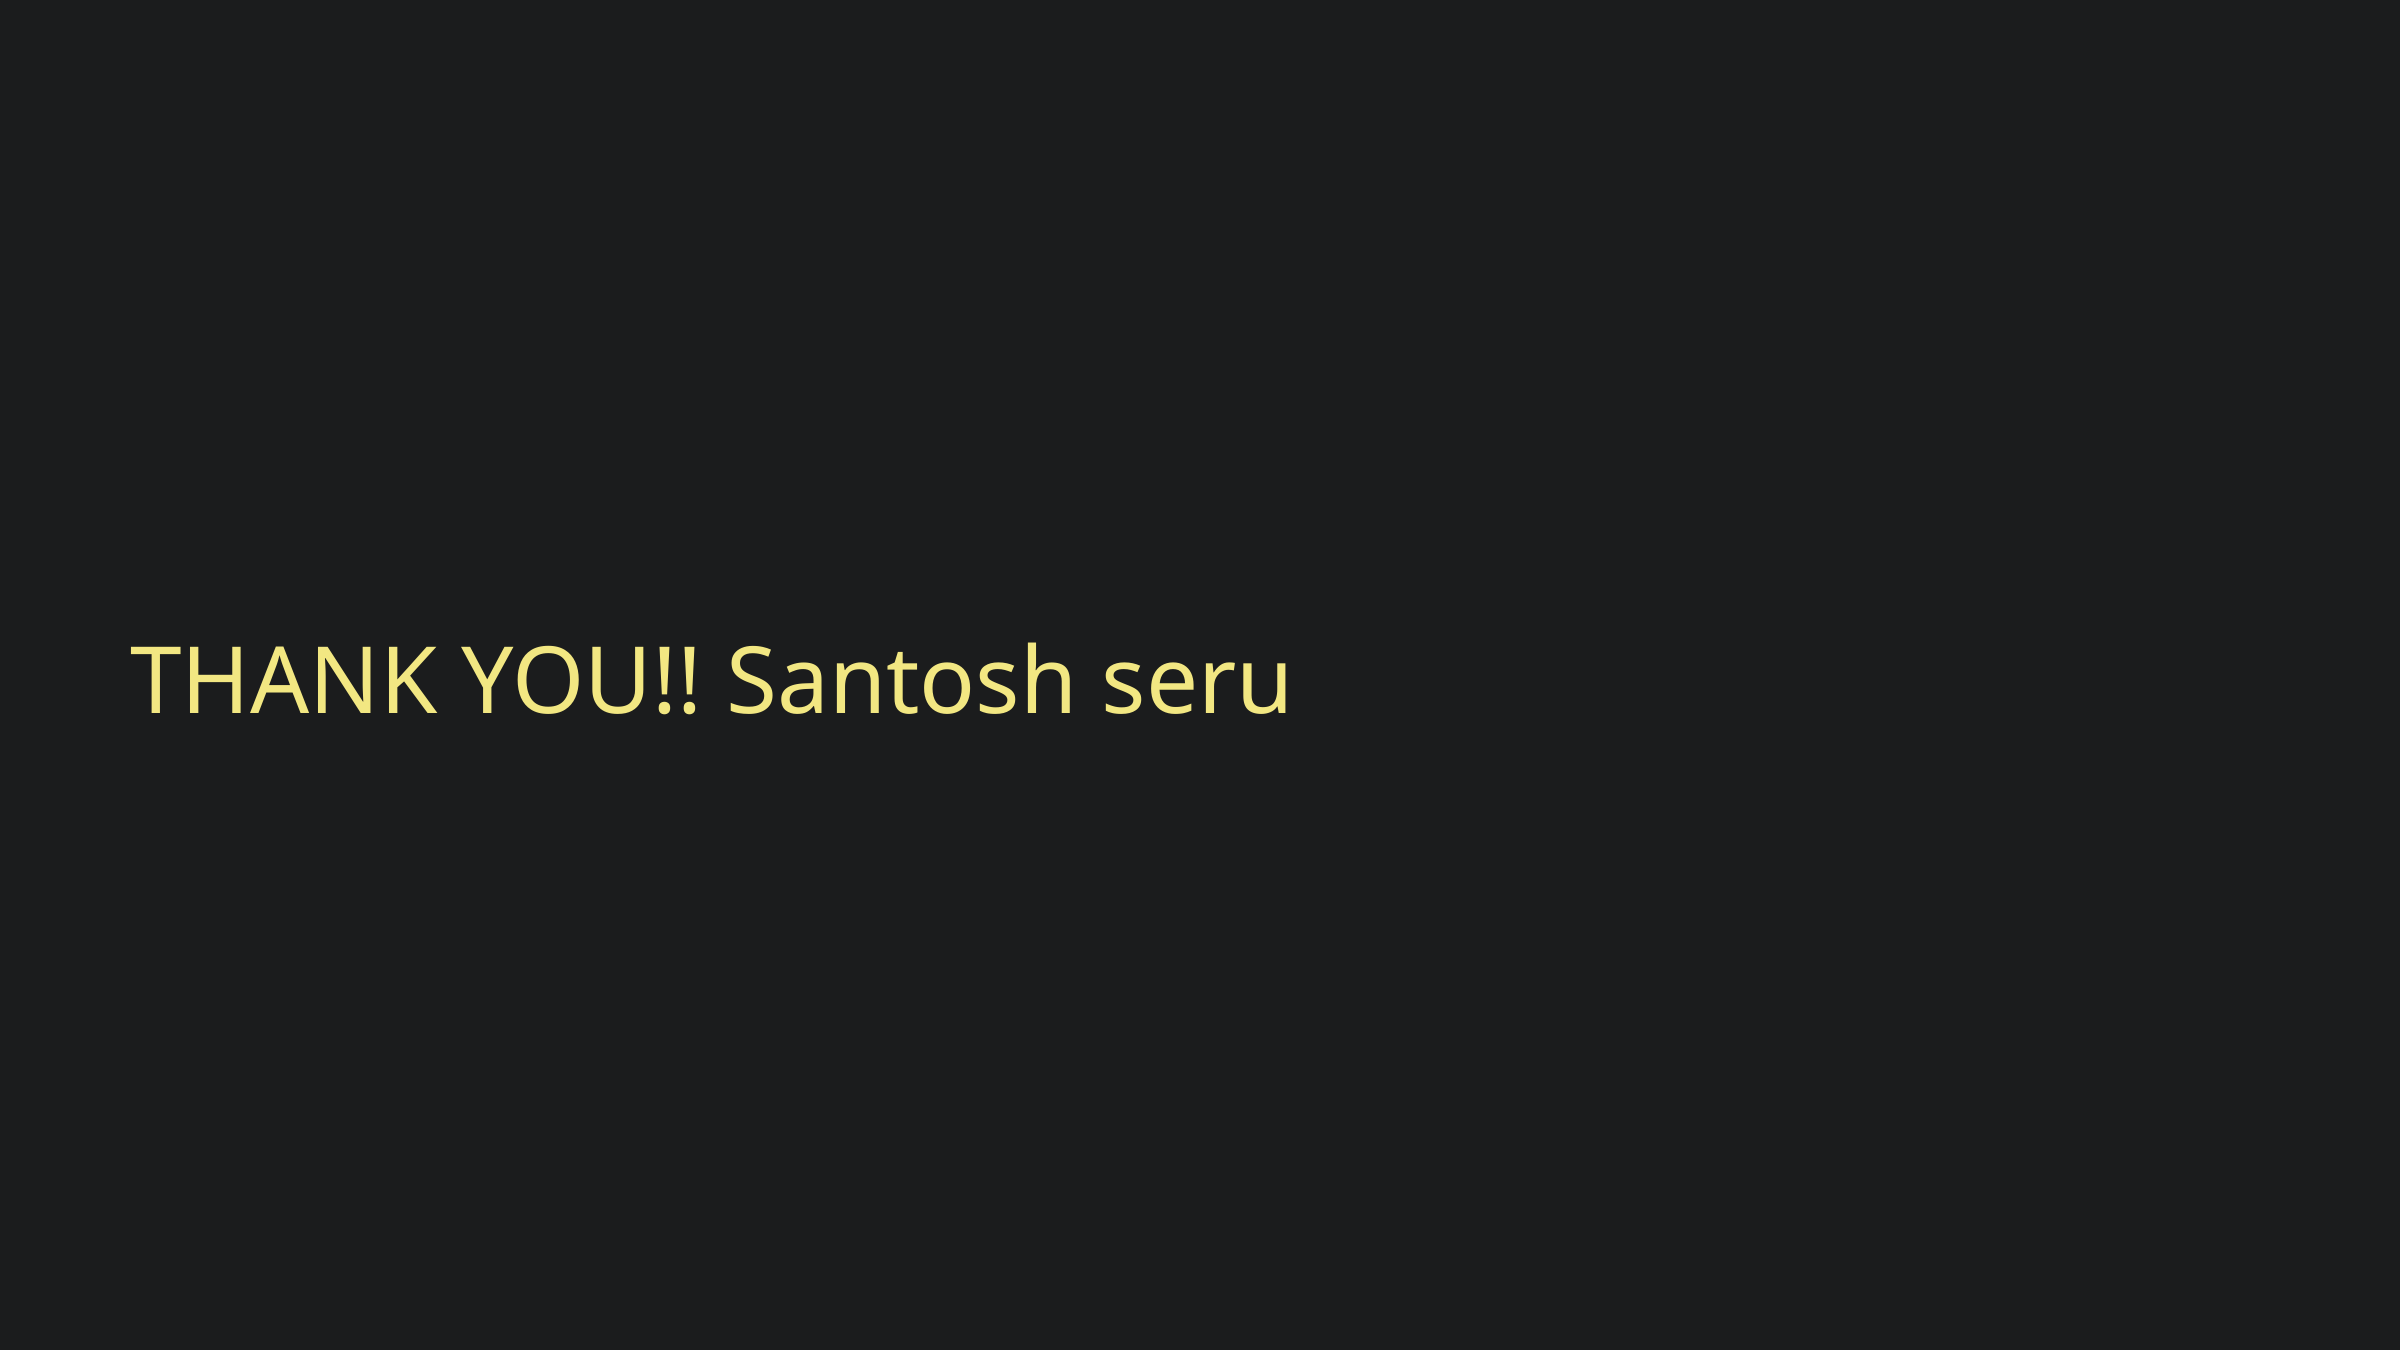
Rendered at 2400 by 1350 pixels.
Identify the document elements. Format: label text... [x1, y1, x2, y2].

text_box THANK YOU!! Santosh seru [130, 616, 1375, 734]
